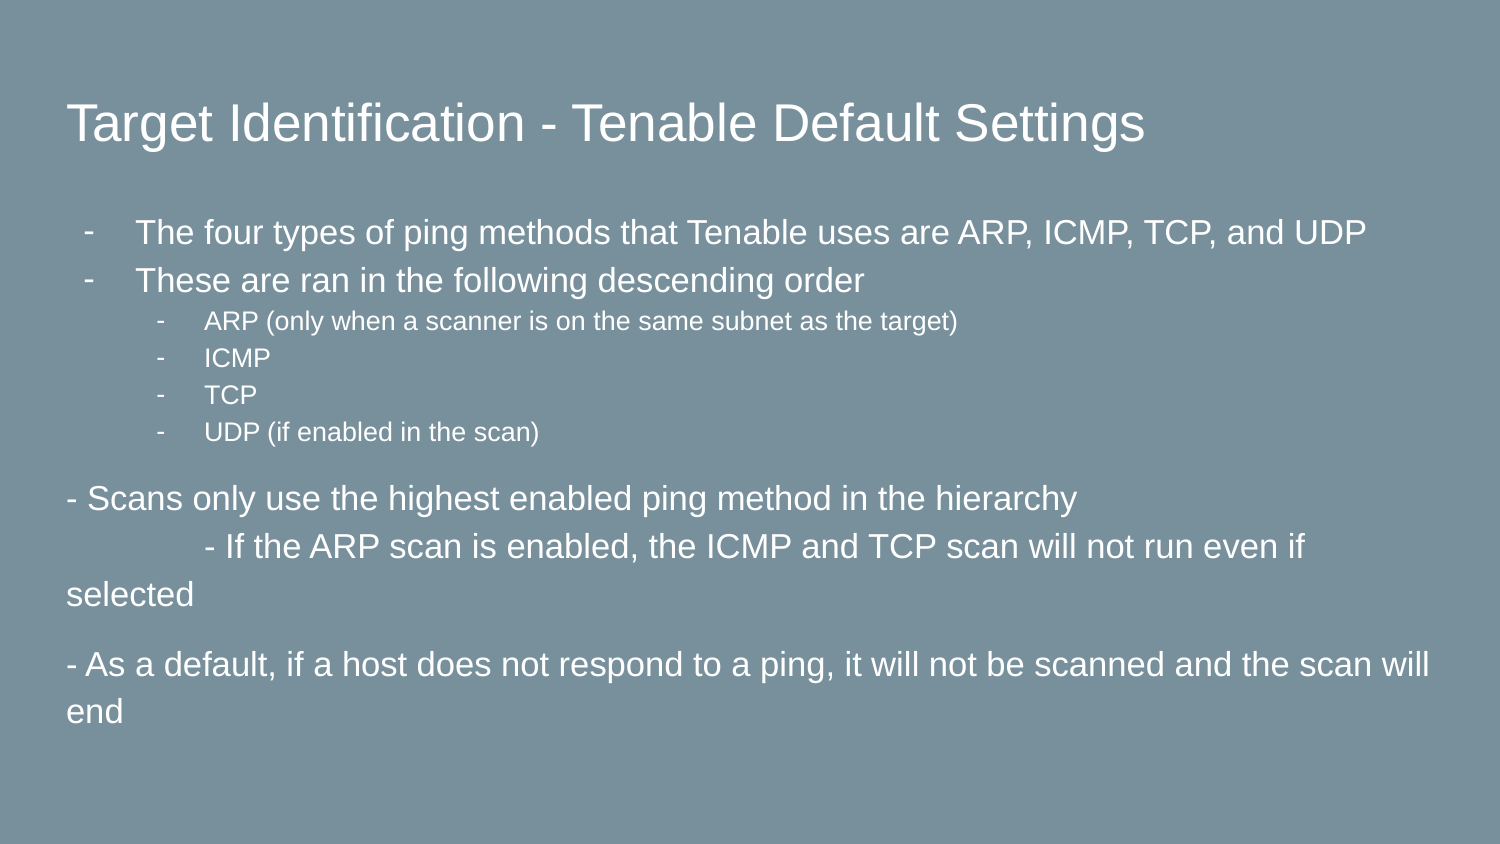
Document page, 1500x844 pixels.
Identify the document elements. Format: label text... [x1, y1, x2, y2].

title Target Identification - Tenable Default Settings [51, 72, 1449, 167]
list The four types of ping methods that Tenable uses are ARP, ICMP, TCP, and UDP These are ran in the following descending order ARP (only when a scanner is on the same subnet as the target) ICMP TCP UDP (if enabled in the scan) - Scans only use the highest enabled ping method in the hierarchy - If the ARP scan is enabled, the ICMP and TCP scan will not run even if selected - As a default, if a host does not respond to a ping, it will not be scanned and the scan will end [51, 189, 1449, 750]
